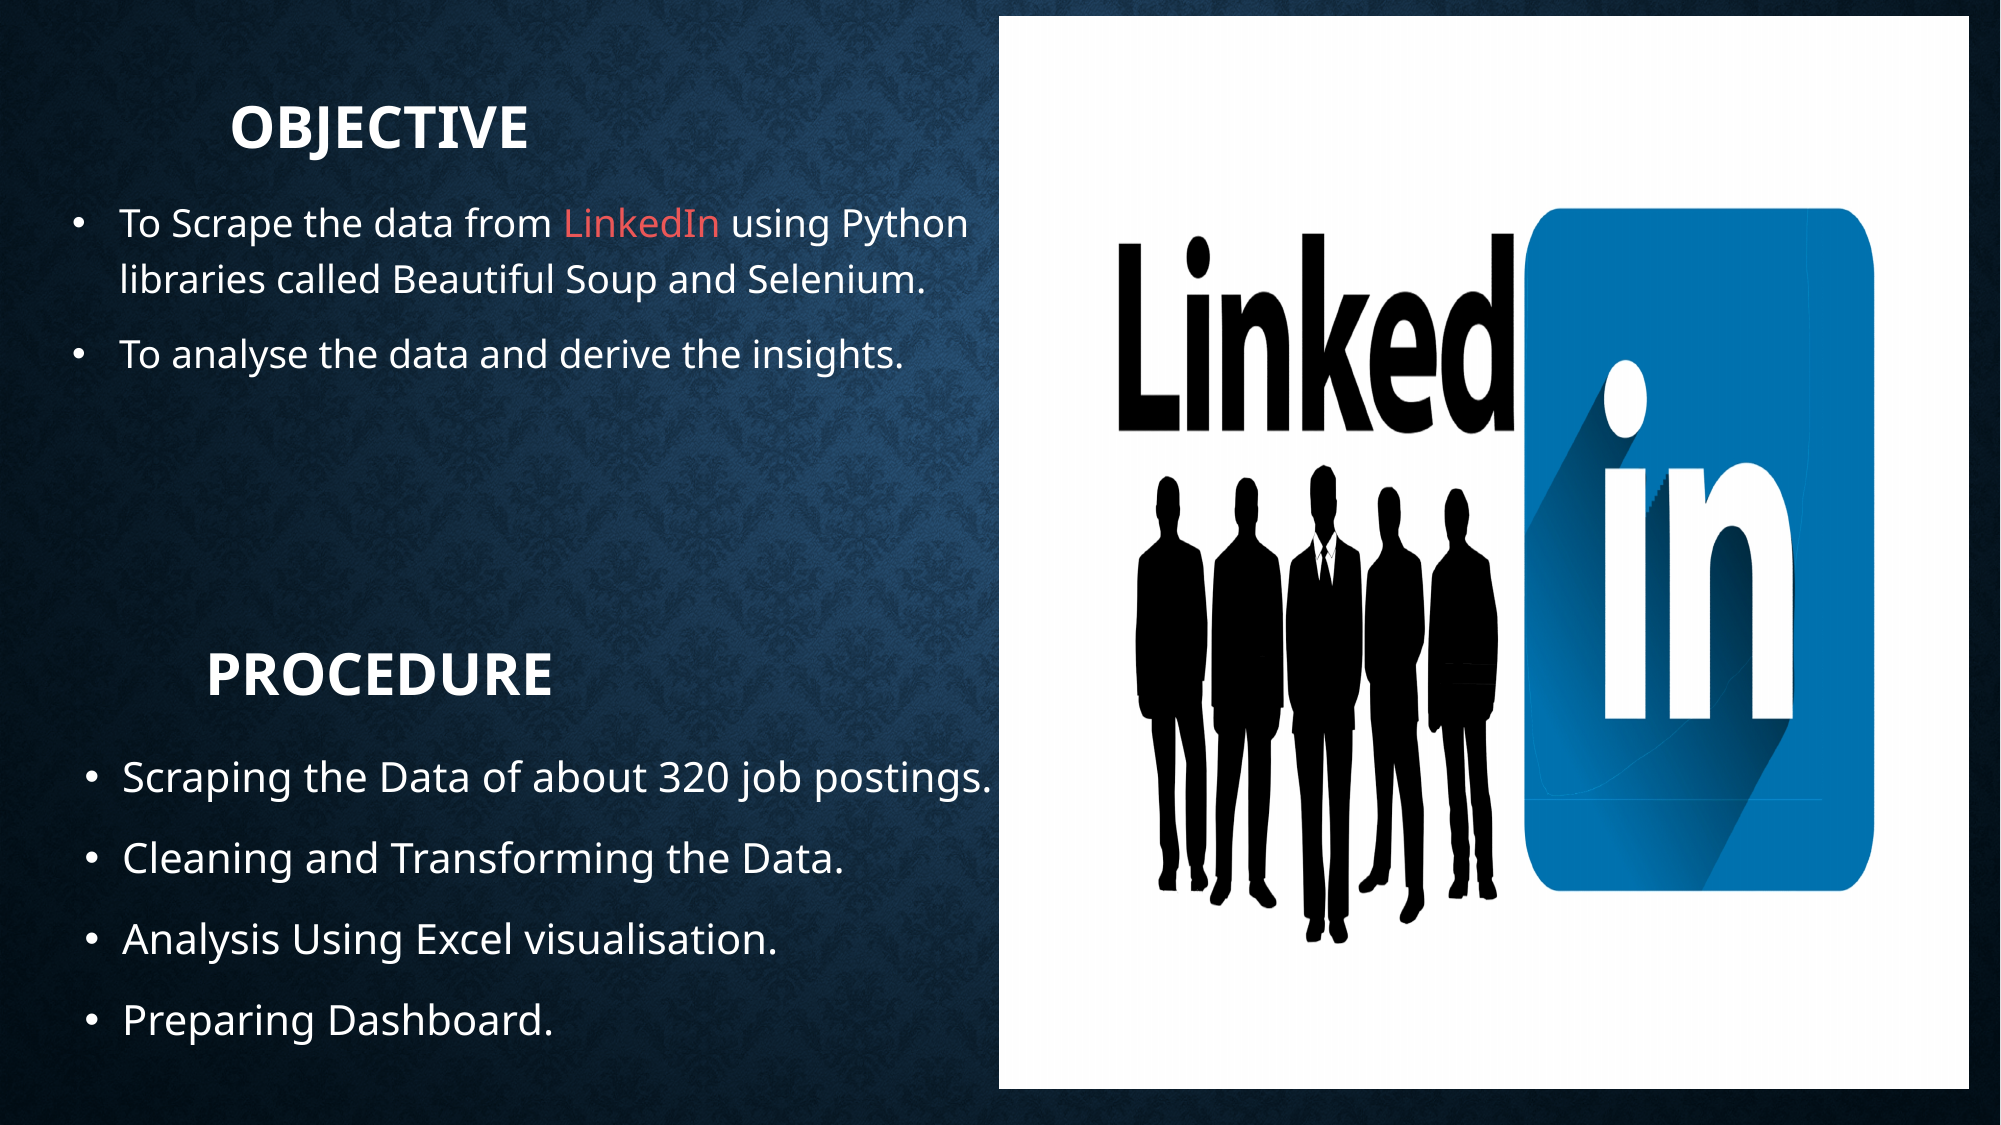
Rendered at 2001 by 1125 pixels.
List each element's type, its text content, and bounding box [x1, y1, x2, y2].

text_box Procedure [57, 582, 703, 716]
picture [999, 16, 1970, 1089]
title Objective [57, 36, 703, 170]
list Scraping the Data of about 320 job postings. Cleaning and Transforming the Data. Analysis Using Excel visualisation. Preparing Dashboard. [69, 728, 992, 1057]
list To Scrape the data from LinkedIn using Python libraries called Beautiful Soup and Selenium. To analyse the data and derive the insights. [57, 181, 992, 425]
